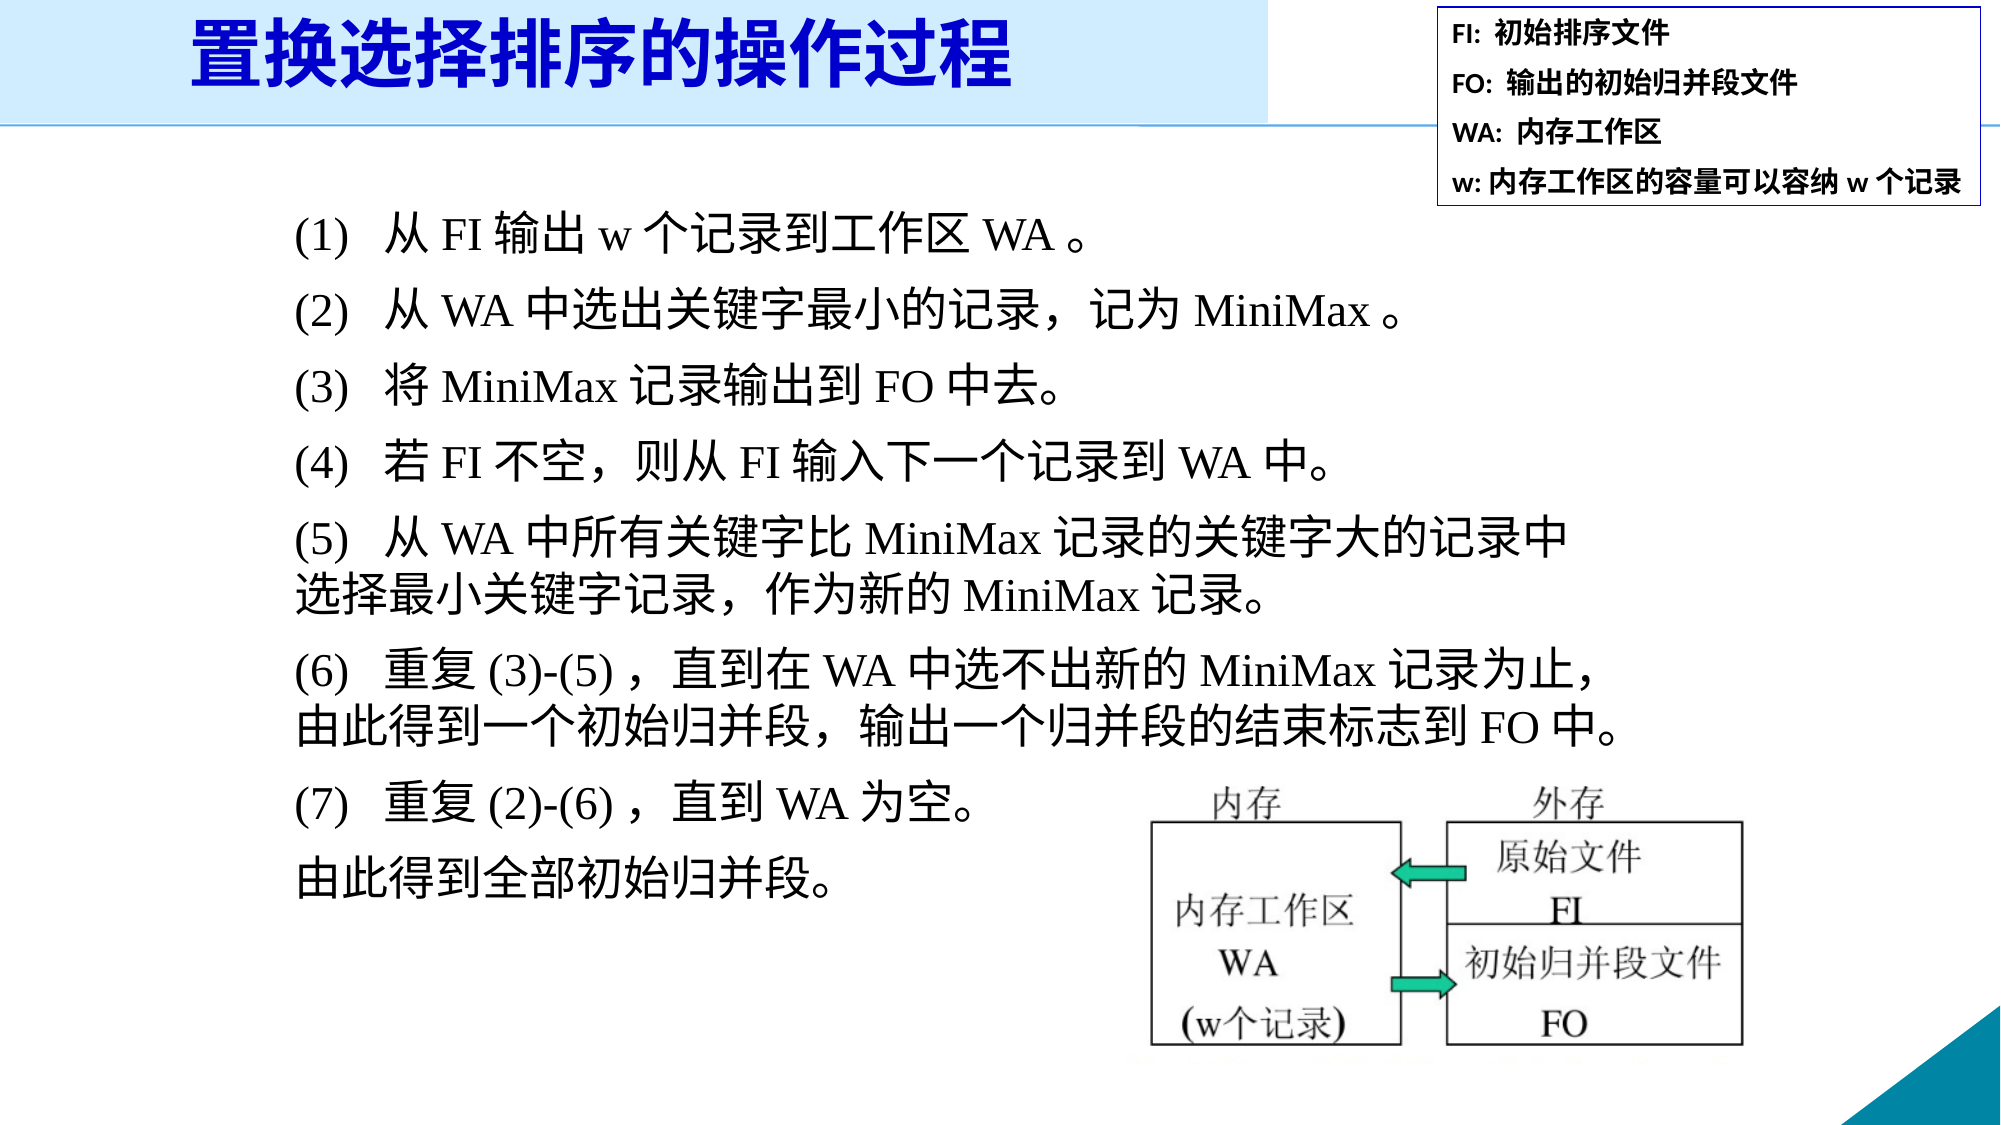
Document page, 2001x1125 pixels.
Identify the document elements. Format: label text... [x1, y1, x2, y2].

text_box FI: 初始排序文件 FO: 输出的初始归并段文件 WA: 内存工作区 w:内存工作区的容量可以容纳w个记录 [1437, 7, 1981, 206]
list (1) 从FI输出w个记录到工作区WA。 (2) 从WA中选出关键字最小的记录，记为MiniMax。 (3) 将MiniMax记录输出到FO中去。 (4) 若FI不空，则从FI输入下一个记录到WA中。 (5) 从WA中所有关键字比MiniMax记录的关键字大的记录中选择最小关键字记录，作为新的MiniMax记录。 (6) 重复(3)-(5)，直到在WA中选不出新的MiniMax记录为止，由此得到一个初始归并段，输出一个归并段的结束标志到FO中。 (7) 重复(2)-(6)，直到WA为空。 由此得到全部初始归并段。 [279, 196, 1617, 965]
picture [1126, 786, 1768, 1064]
title 置换选择排序的操作过程 [173, 7, 1437, 107]
